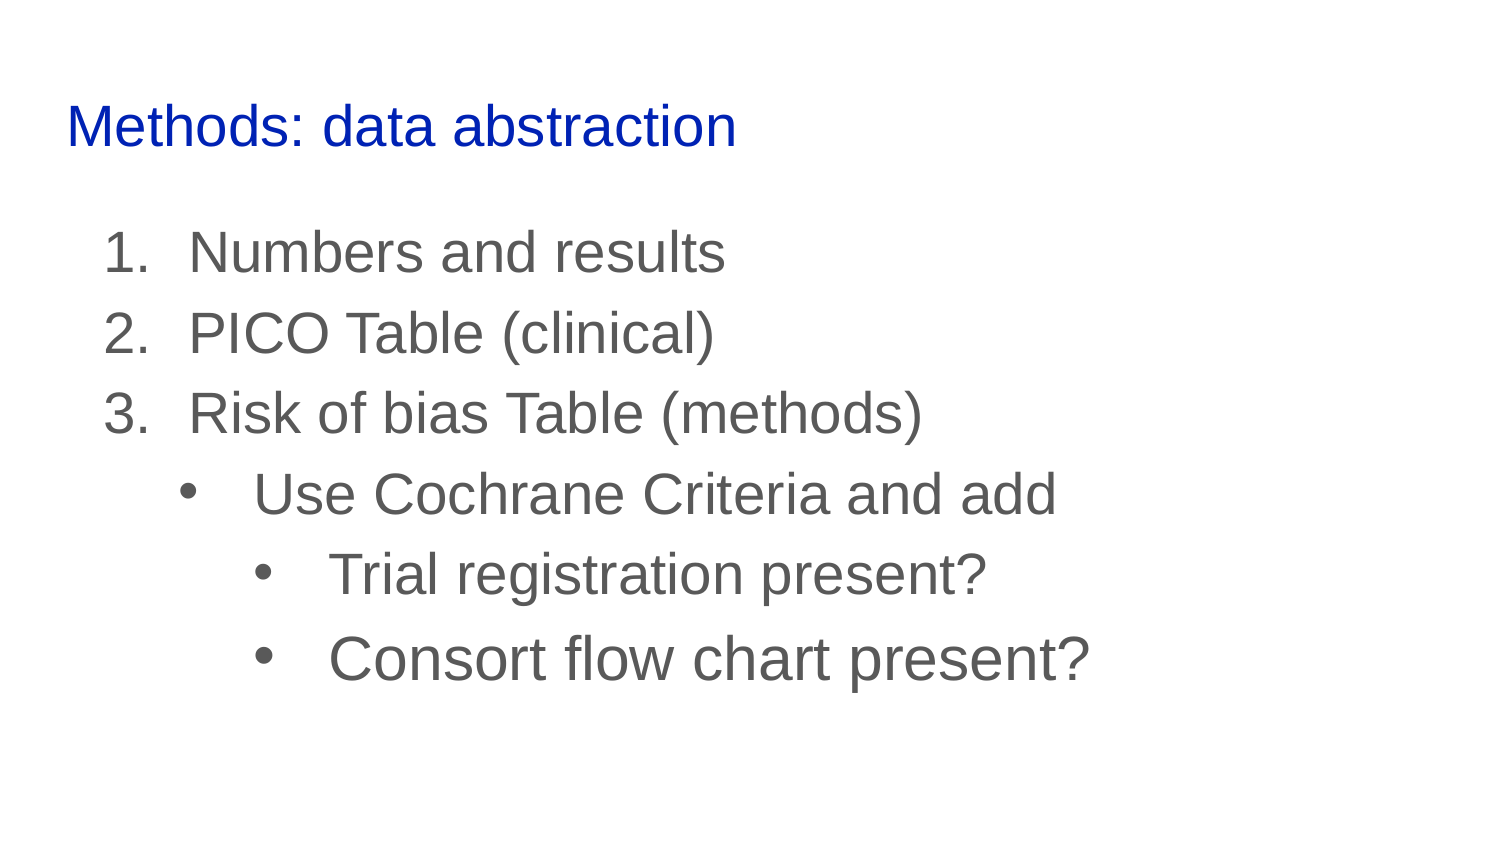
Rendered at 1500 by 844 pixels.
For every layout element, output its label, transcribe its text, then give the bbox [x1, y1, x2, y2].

list Numbers and results PICO Table (clinical) Risk of bias Table (methods) Use Cochrane Criteria and add Trial registration present? Consort flow chart present? [51, 189, 1449, 750]
title Methods: data abstraction [51, 72, 1449, 167]
